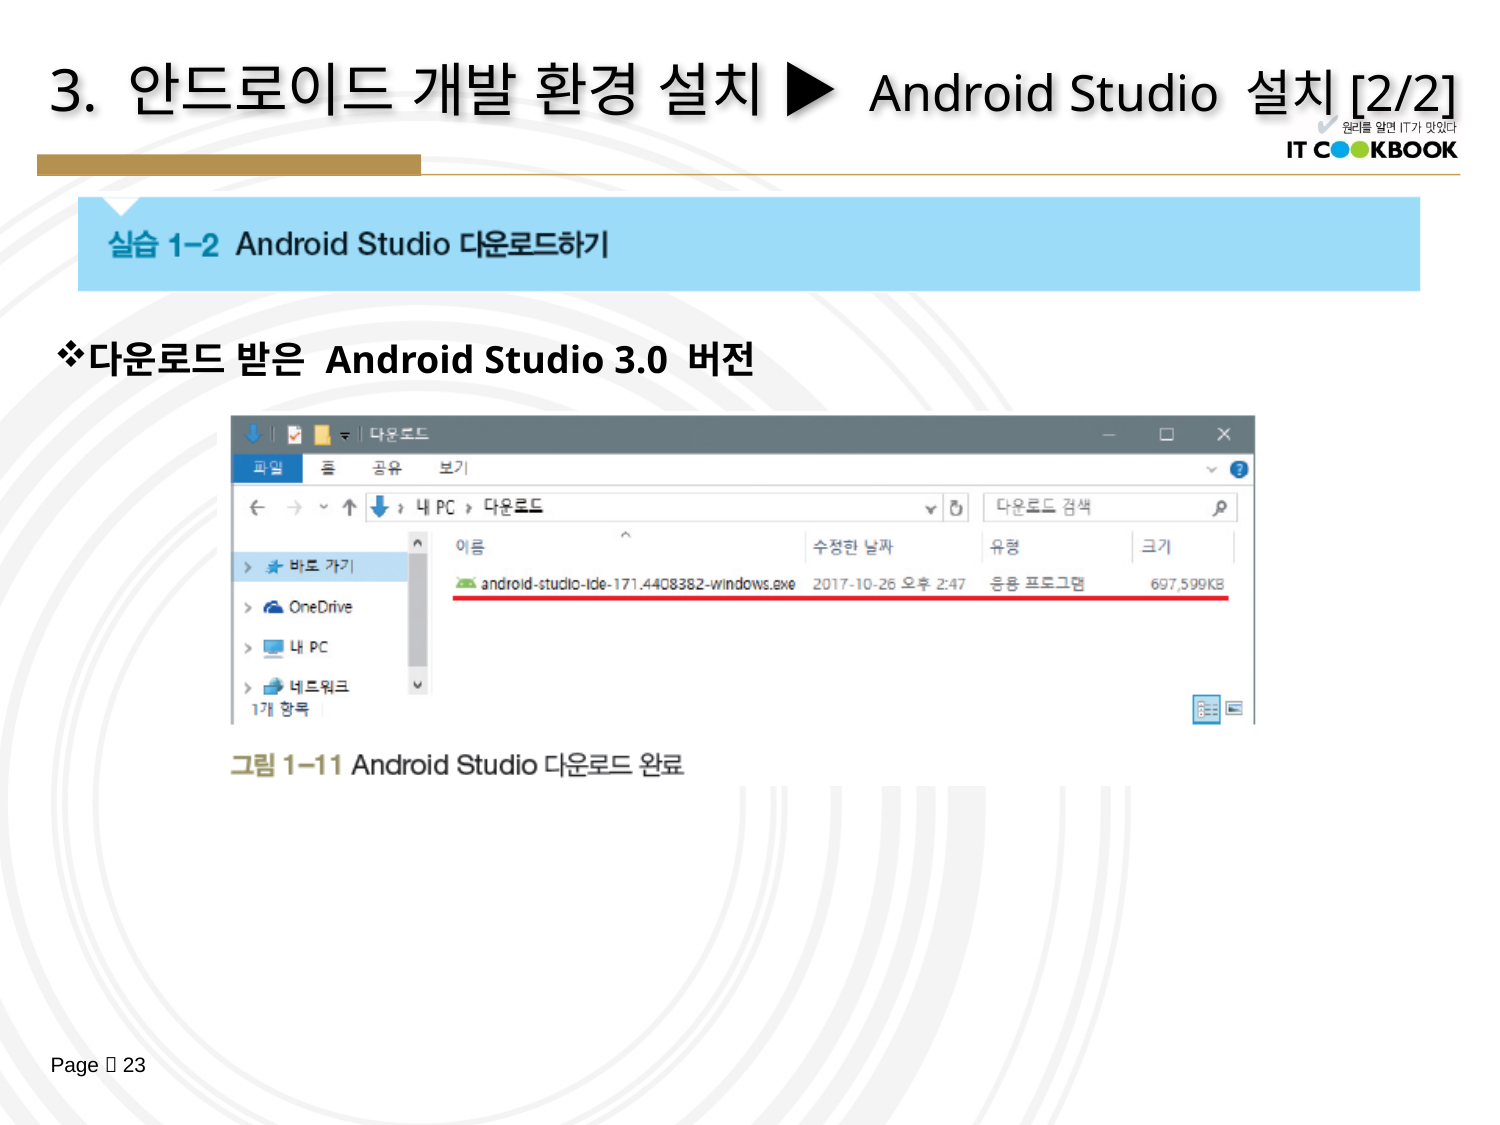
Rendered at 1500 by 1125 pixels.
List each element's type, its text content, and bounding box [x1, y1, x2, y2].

list 다운로드 받은 Android Studio 3.0 버전 [54, 335, 1500, 1051]
picture [0, 35, 1500, 1125]
picture [217, 411, 1283, 786]
title 3. 안드로이드 개발 환경 설치 ▶ Android Studio 설치[2/2] [48, 53, 1500, 161]
